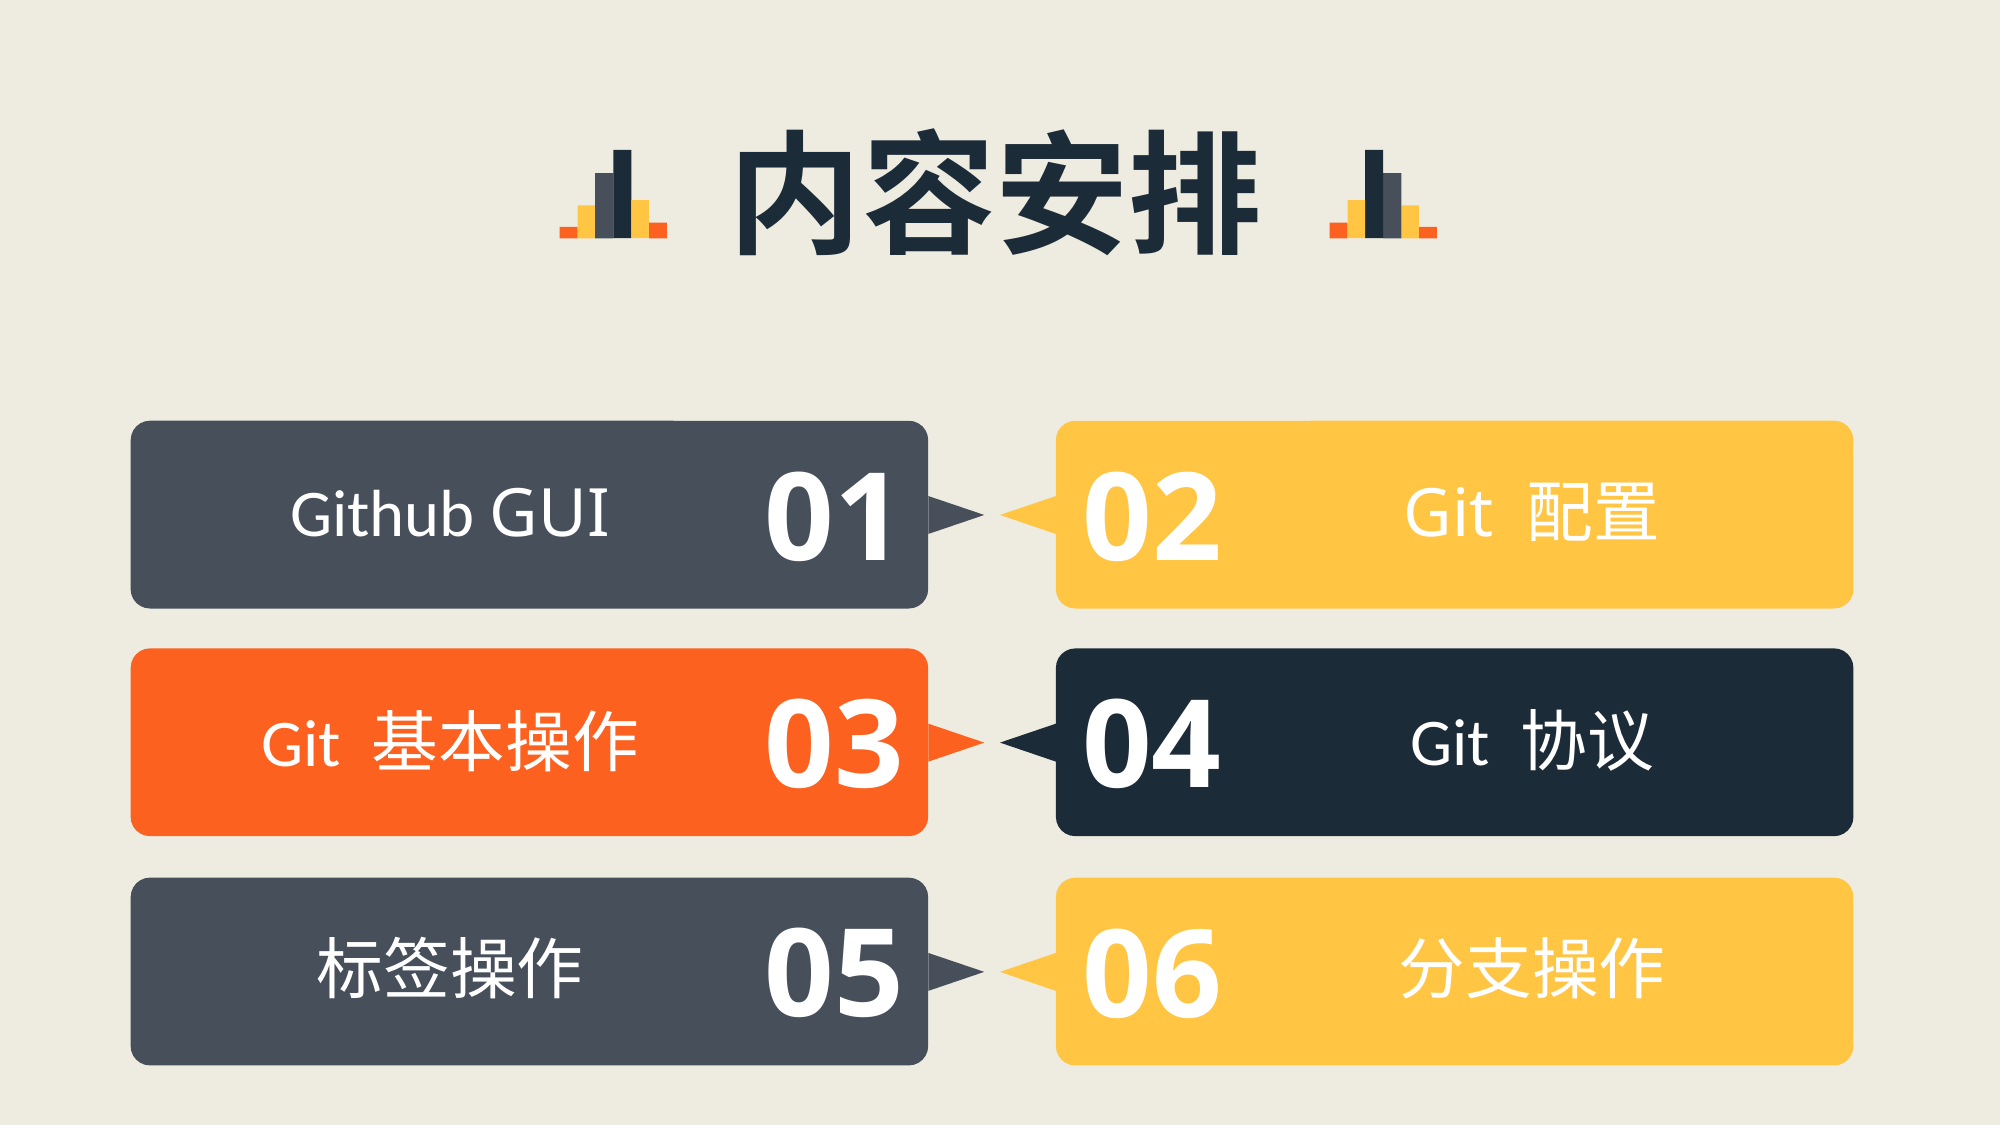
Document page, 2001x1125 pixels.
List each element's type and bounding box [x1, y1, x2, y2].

text_box [999, 877, 1854, 1066]
text_box [999, 420, 1854, 609]
text_box [130, 648, 985, 837]
text_box [559, 102, 1438, 281]
text_box [130, 877, 985, 1066]
text_box [130, 420, 985, 609]
text_box [999, 648, 1854, 837]
